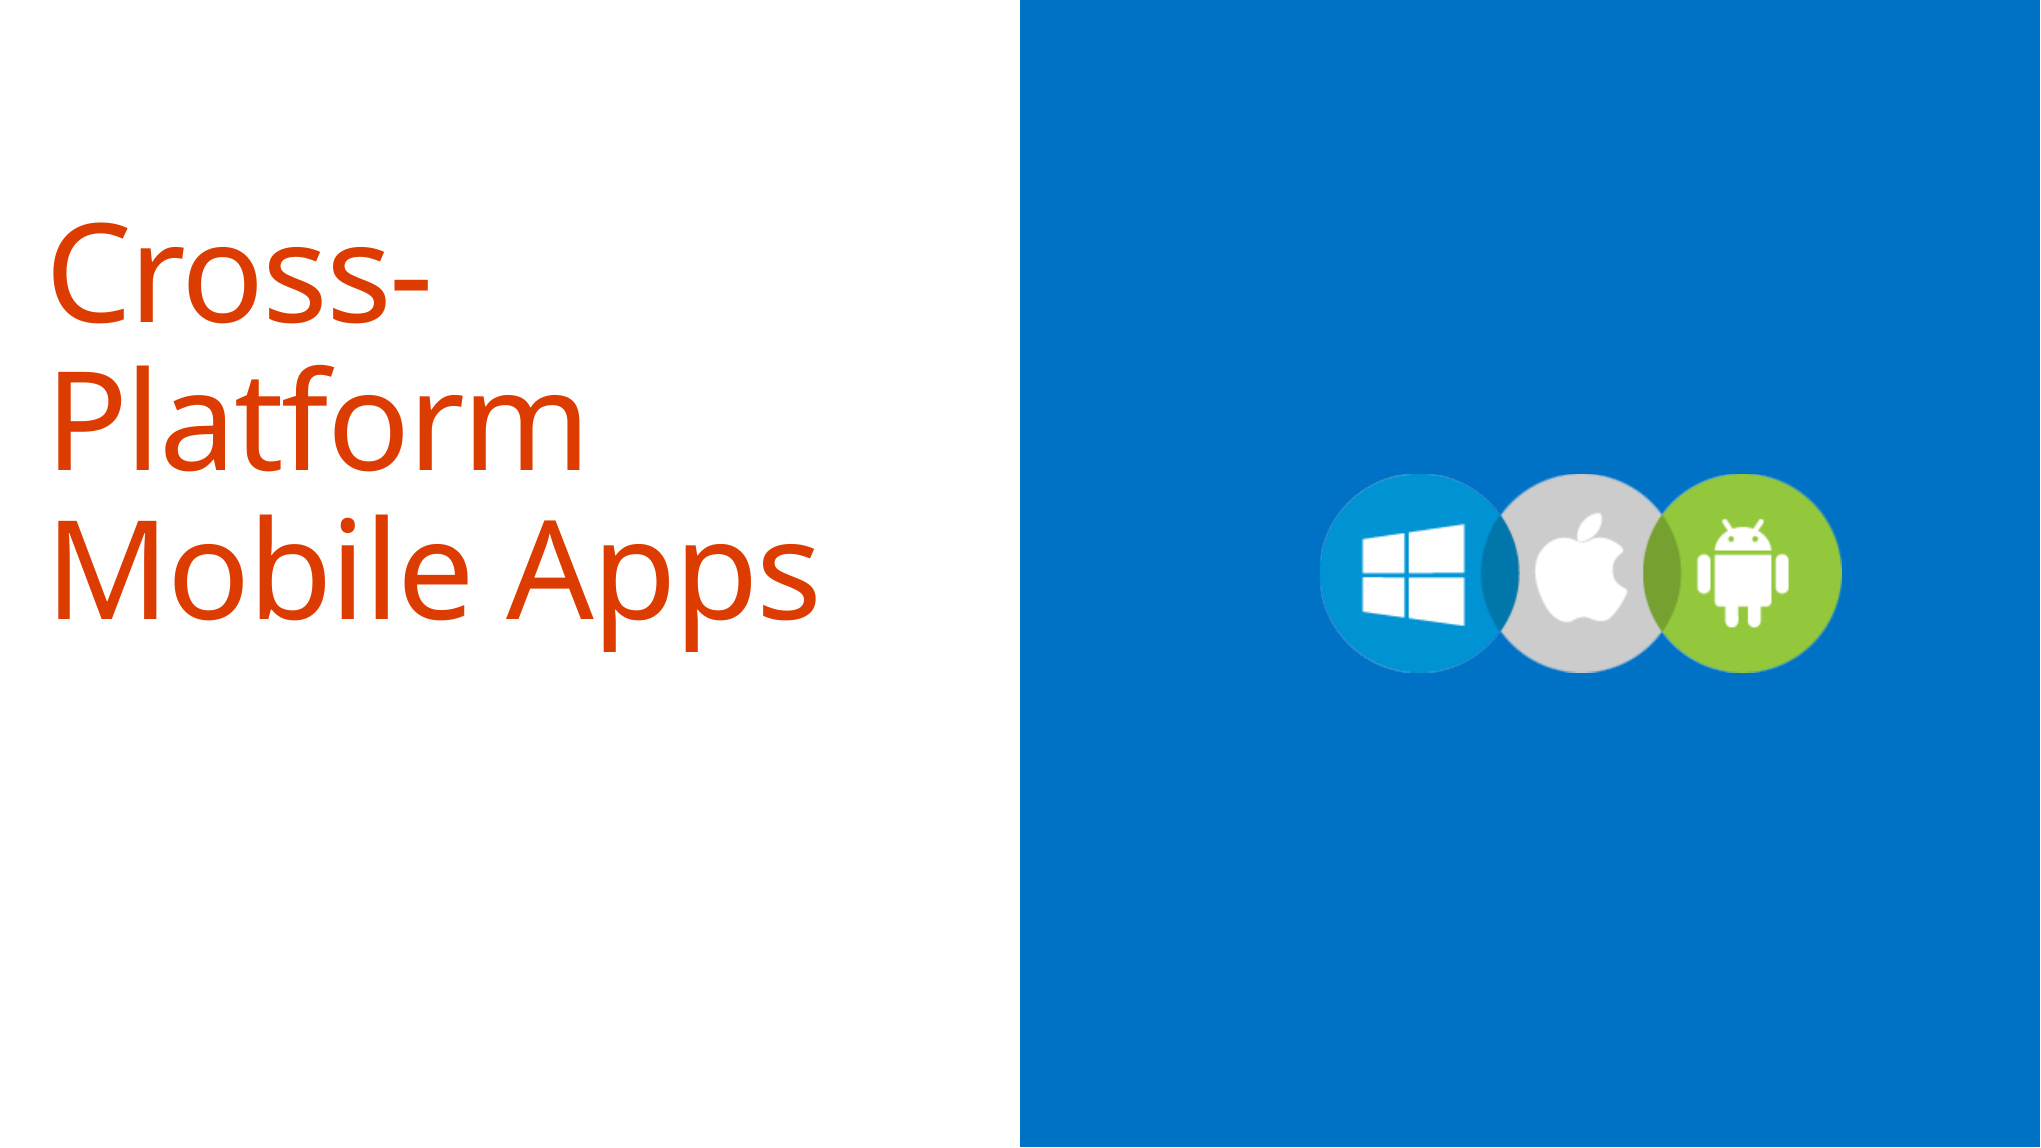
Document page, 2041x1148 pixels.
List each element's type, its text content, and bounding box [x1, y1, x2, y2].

text_box [1019, 0, 2041, 1148]
picture [1319, 474, 1408, 562]
picture [1409, 524, 1465, 574]
picture [1319, 585, 1409, 673]
picture [1429, 474, 1843, 673]
picture [1362, 577, 1405, 617]
picture [1409, 577, 1465, 625]
picture [1362, 534, 1405, 574]
title Cross-Platform Mobile Apps [45, 203, 946, 534]
